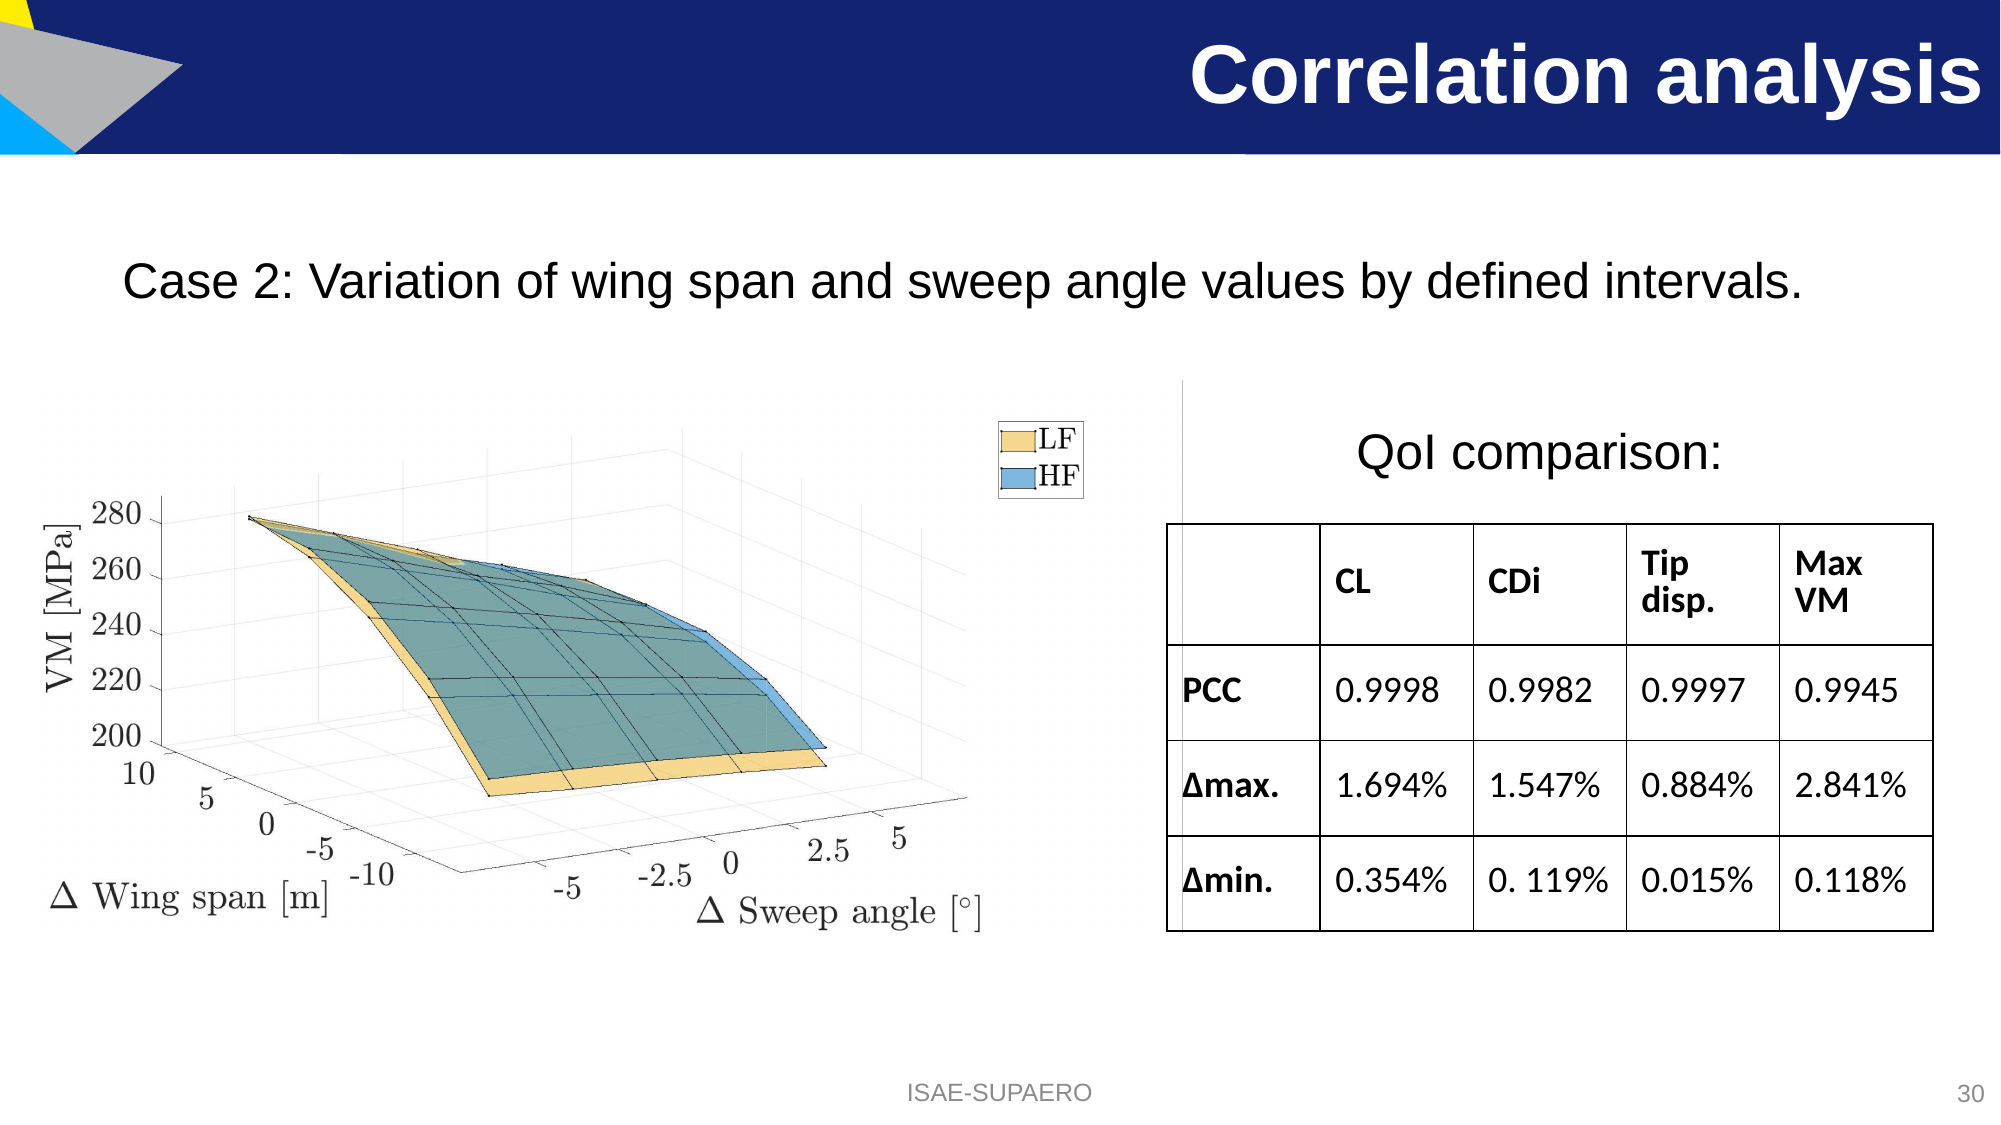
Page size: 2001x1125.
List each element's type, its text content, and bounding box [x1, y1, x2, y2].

table_header Max VM [1780, 525, 1932, 644]
table_cell Δmin. [1188, 837, 1319, 930]
table_header Tip disp. [1627, 525, 1779, 644]
table_cell 0.9945 [1780, 646, 1932, 740]
table_cell PCC [1188, 646, 1319, 740]
table_cell 0.9998 [1321, 646, 1473, 740]
table_cell 0. 119% [1474, 837, 1626, 930]
table_cell 0.9997 [1627, 646, 1779, 740]
table_cell 0.9982 [1474, 646, 1626, 740]
table_cell 1.547% [1474, 741, 1626, 835]
table_cell Δmax. [1188, 741, 1319, 835]
table_cell 0.118% [1780, 837, 1932, 930]
table_cell 2.841% [1780, 741, 1932, 835]
table_header [1188, 525, 1319, 644]
footer ISAE-SUPAERO [662, 1061, 1338, 1122]
text_box Case 2: Variation of wing span and sweep angle values by defined intervals. [107, 240, 1839, 316]
table_cell 1.694% [1321, 741, 1473, 835]
table_cell 0.015% [1627, 837, 1779, 930]
title Correlation analysis [107, 0, 2000, 154]
table_cell 0.354% [1321, 837, 1473, 930]
text_box QoI comparison: [1341, 412, 1969, 487]
slide_number 30 [1550, 1062, 2000, 1122]
table_header CDi [1474, 525, 1626, 644]
table_header CL [1321, 525, 1473, 644]
table_cell 0.884% [1627, 741, 1779, 835]
picture [27, 380, 1183, 933]
